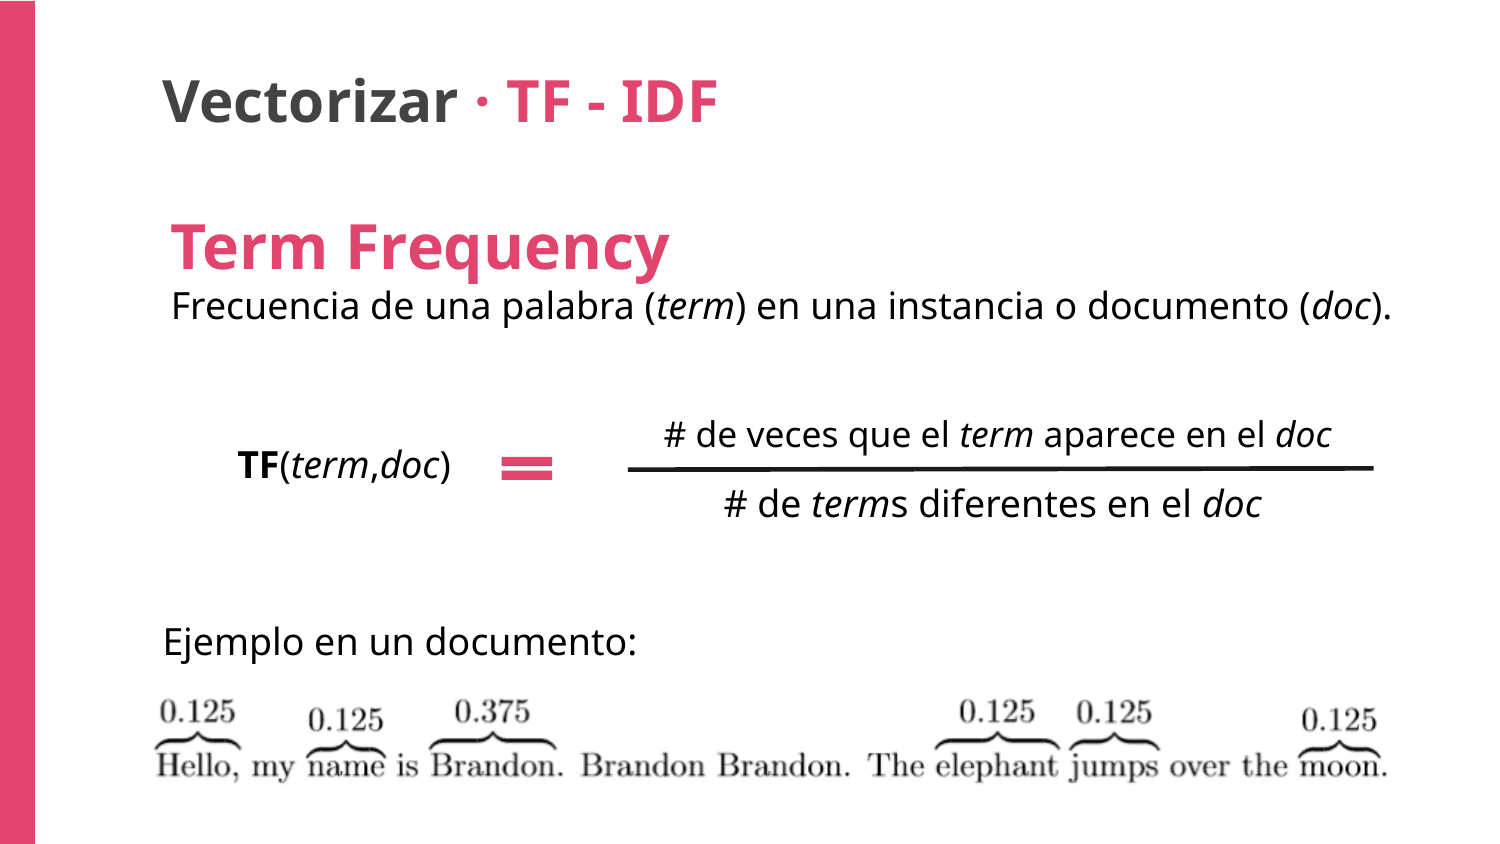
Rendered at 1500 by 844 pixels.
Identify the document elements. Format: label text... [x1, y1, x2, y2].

picture [147, 688, 1399, 793]
text_box Vectorizar · TF - IDF [147, 49, 1350, 146]
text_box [170, 396, 1374, 611]
text_box Ejemplo en un documento: [147, 603, 777, 687]
text_box Term Frequency Frecuencia de una palabra (term) en una instancia o documento (doc). [155, 191, 1471, 319]
